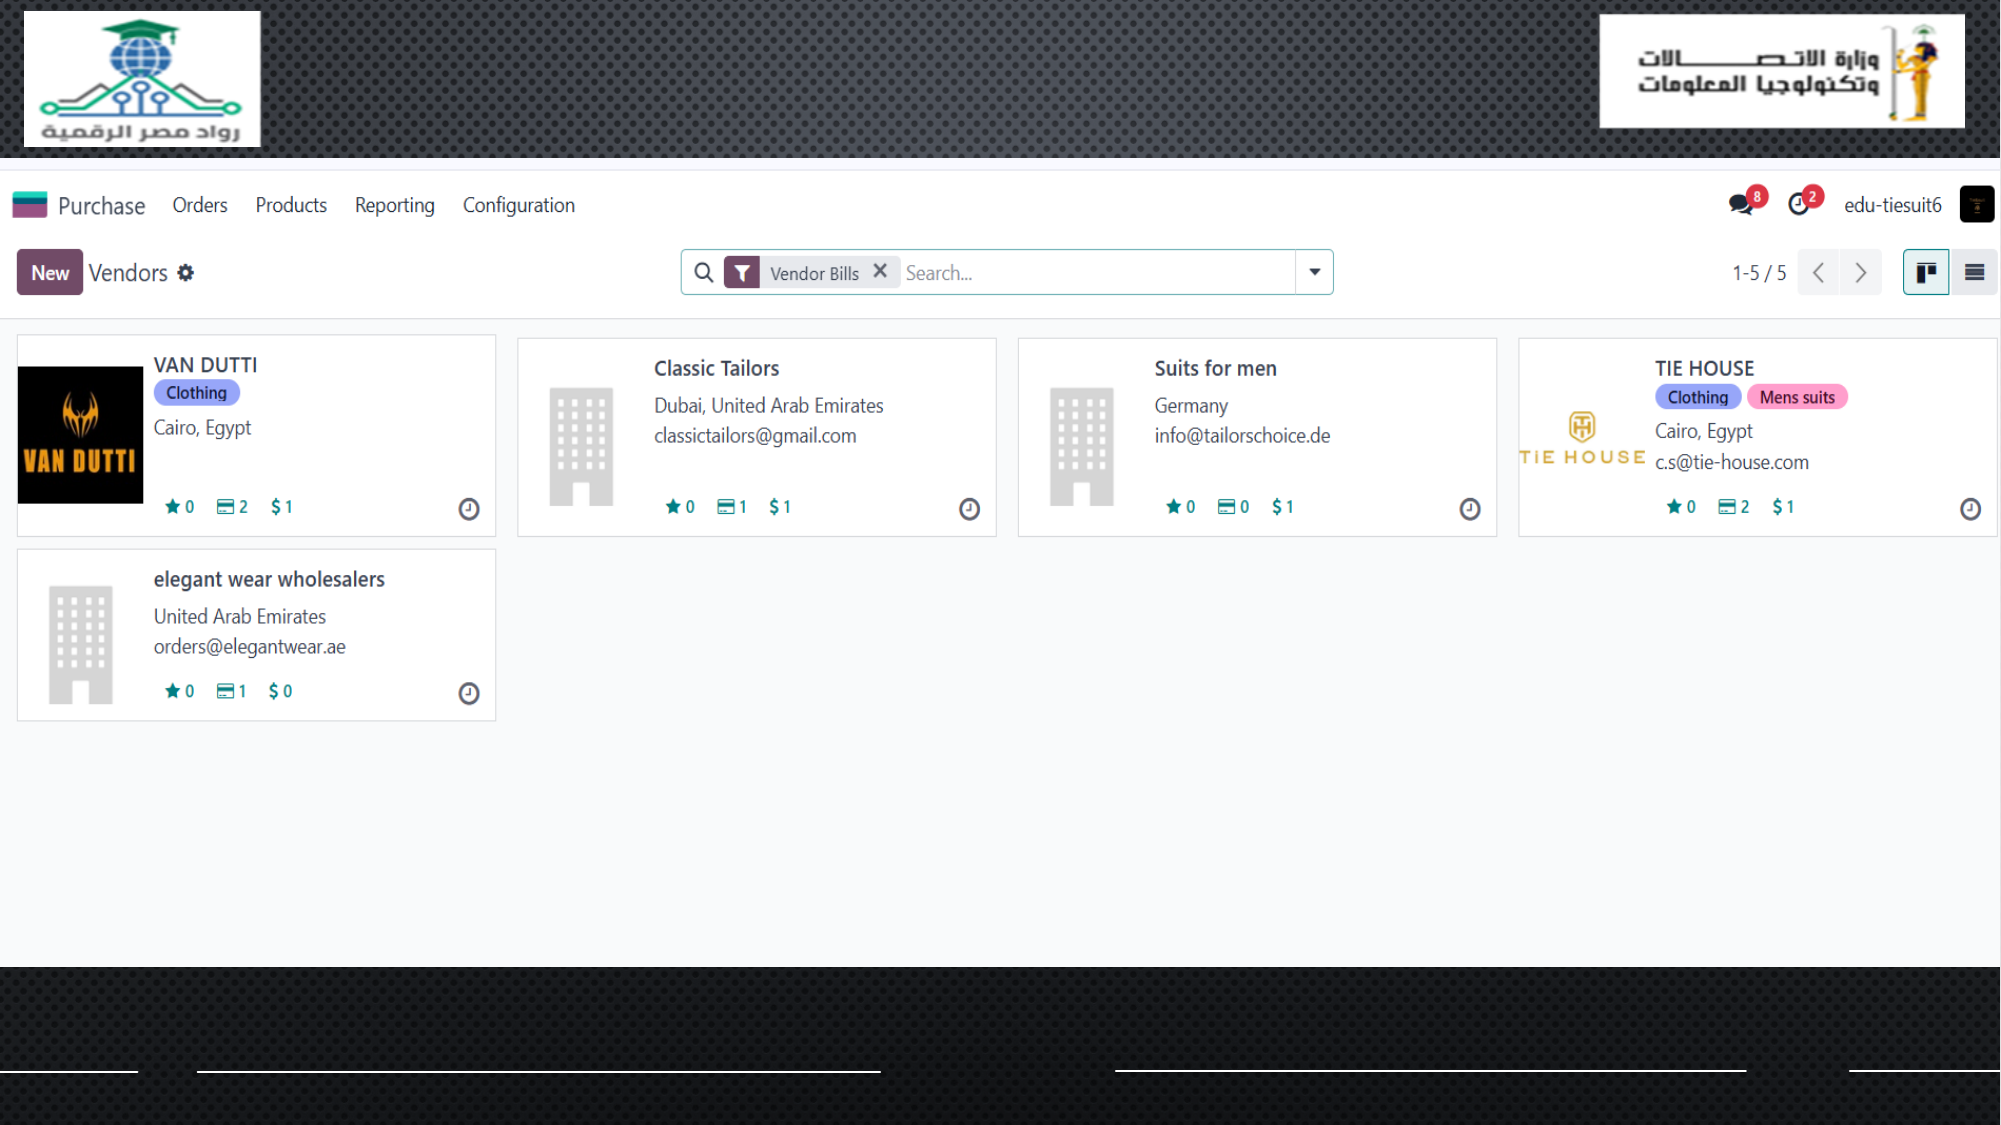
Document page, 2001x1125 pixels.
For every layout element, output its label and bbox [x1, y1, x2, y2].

picture [0, 158, 2000, 967]
slide_number [1449, 967, 1713, 1025]
picture [24, 11, 1965, 148]
